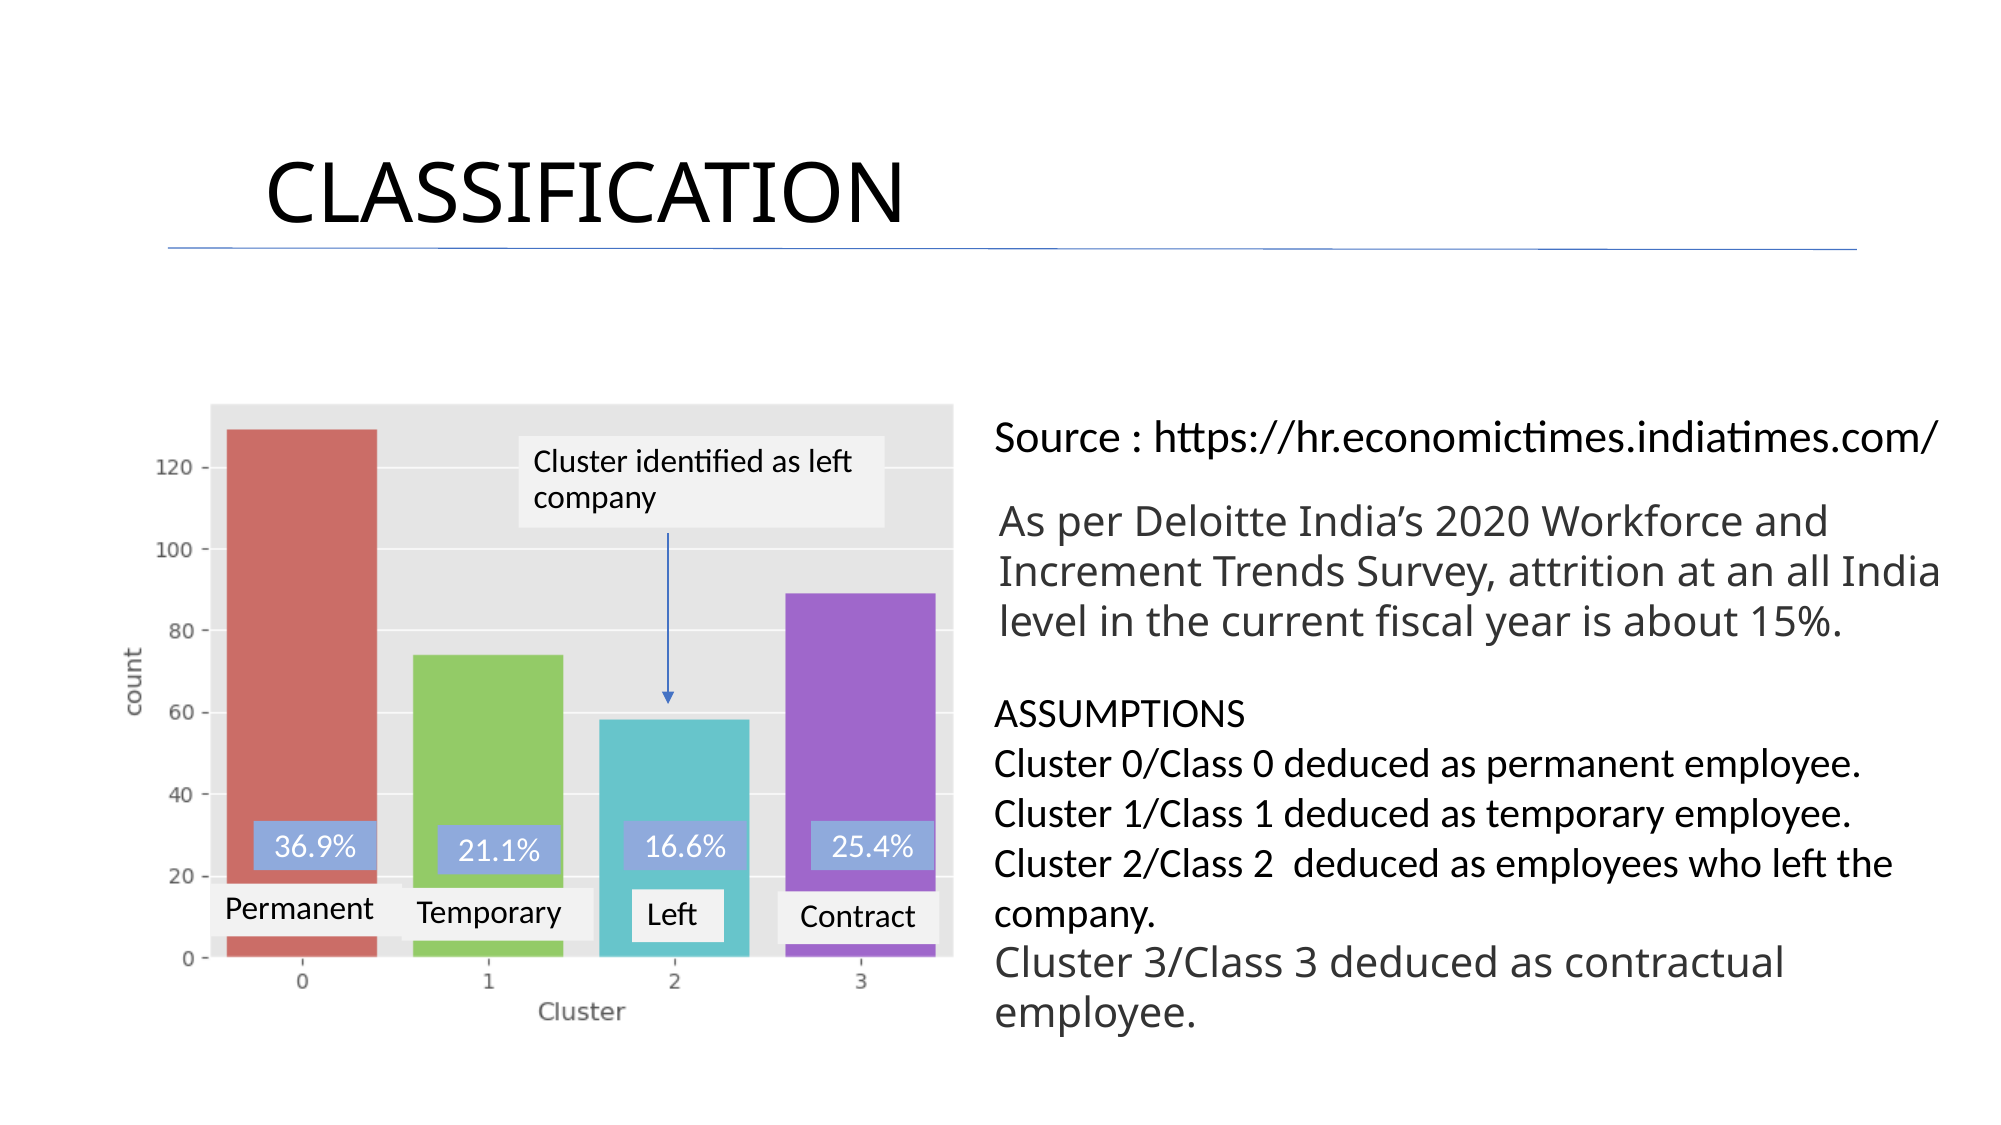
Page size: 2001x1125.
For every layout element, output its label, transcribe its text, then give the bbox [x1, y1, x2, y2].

text_box ASSUMPTIONS Cluster 0/Class 0 deduced as permanent employee. Cluster 1/Class 1 deduced as temporary employee. Cluster 2/Class 2 deduced as employees who left the company. Cluster 3/Class 3 deduced as contractual employee. [979, 678, 1980, 1044]
title CLASSIFICATION [249, 95, 1750, 247]
subtitle Source : https://hr.economictimes.indiatimes.com/ [1050, 405, 1969, 482]
text_box As per Deloitte India’s 2020 Workforce and Increment Trends Survey, attrition at an all India level in the current fiscal year is about 15%. [1050, 487, 1985, 653]
picture [89, 317, 1050, 1037]
